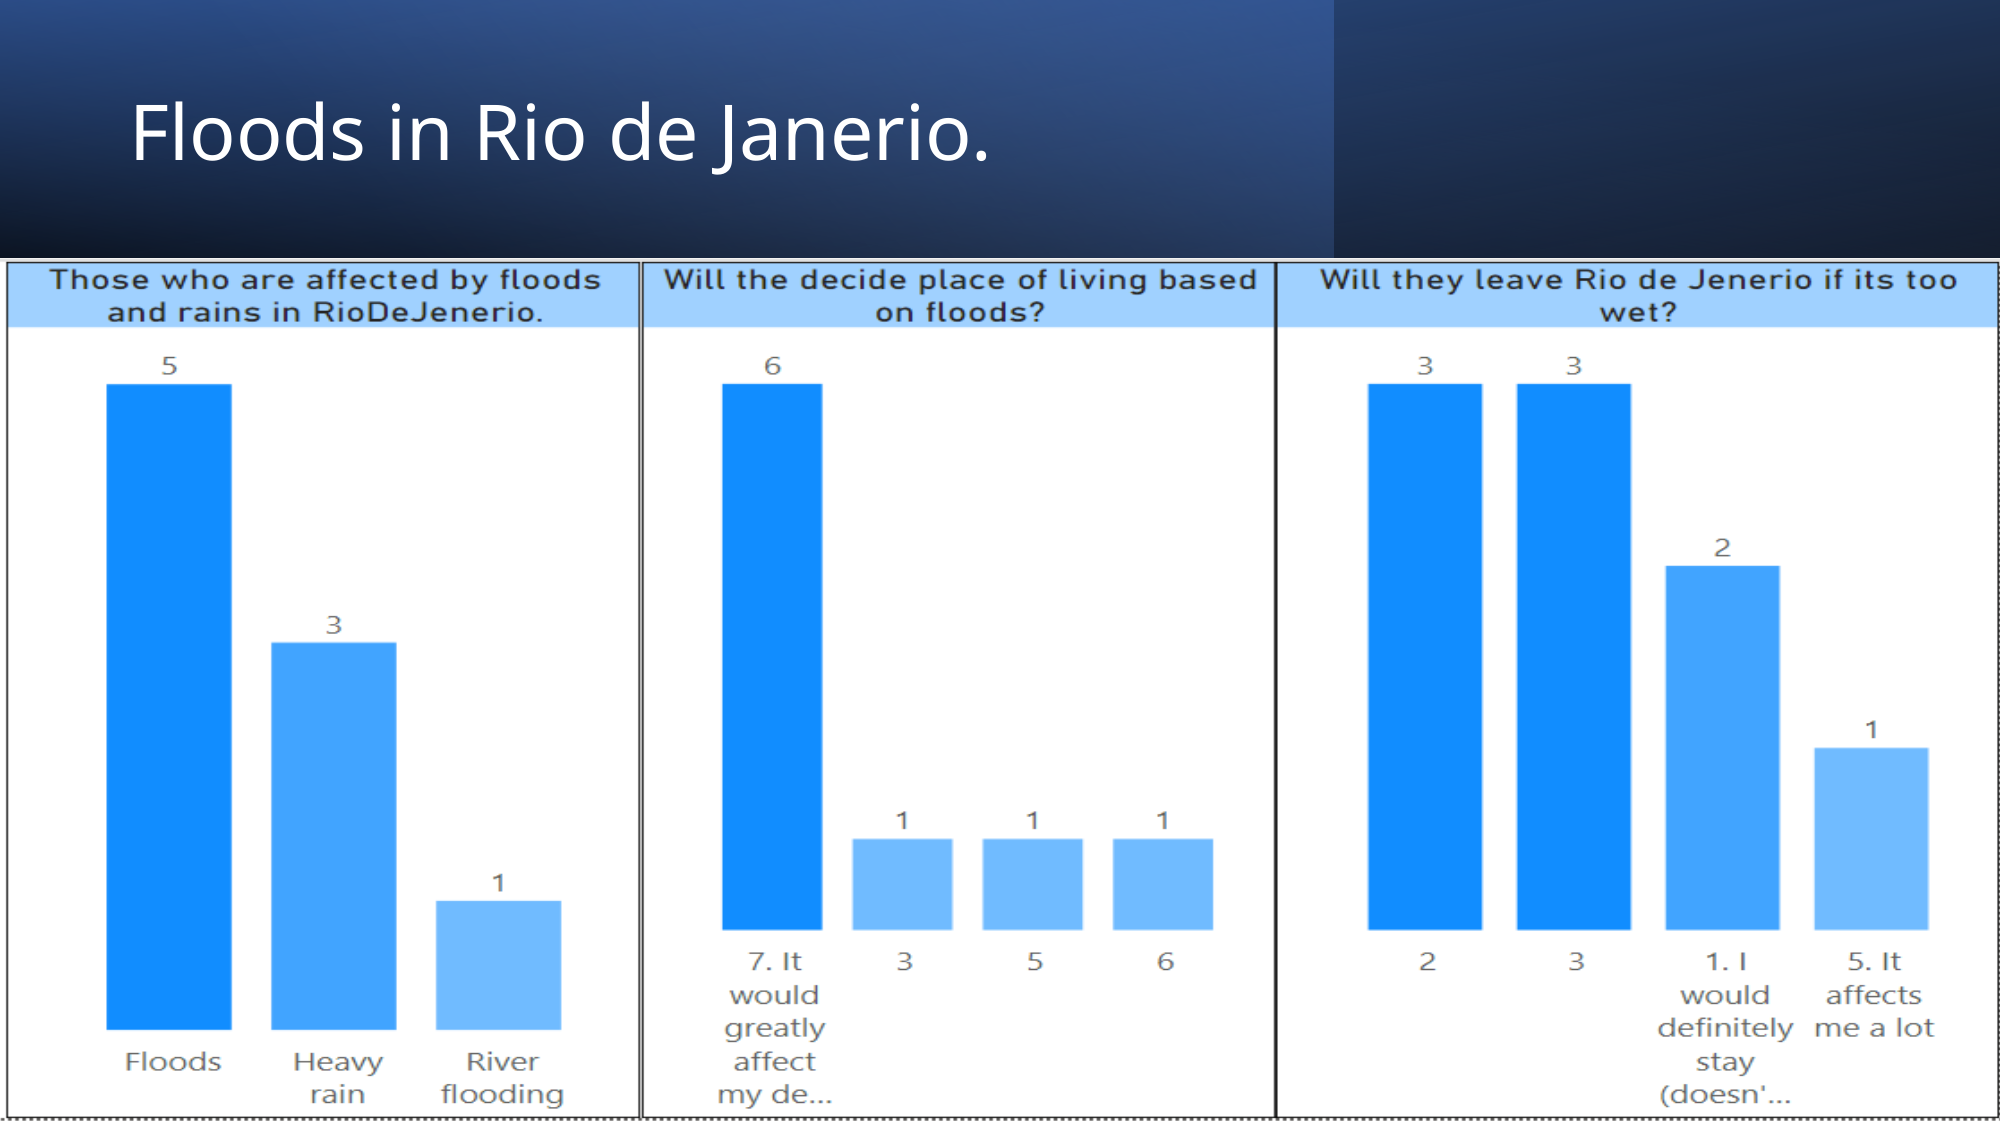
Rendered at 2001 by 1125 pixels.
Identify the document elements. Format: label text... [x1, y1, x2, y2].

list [0, 258, 2000, 1125]
text_box [0, 0, 2000, 258]
title Floods in Rio de Janerio. [114, 40, 1274, 231]
